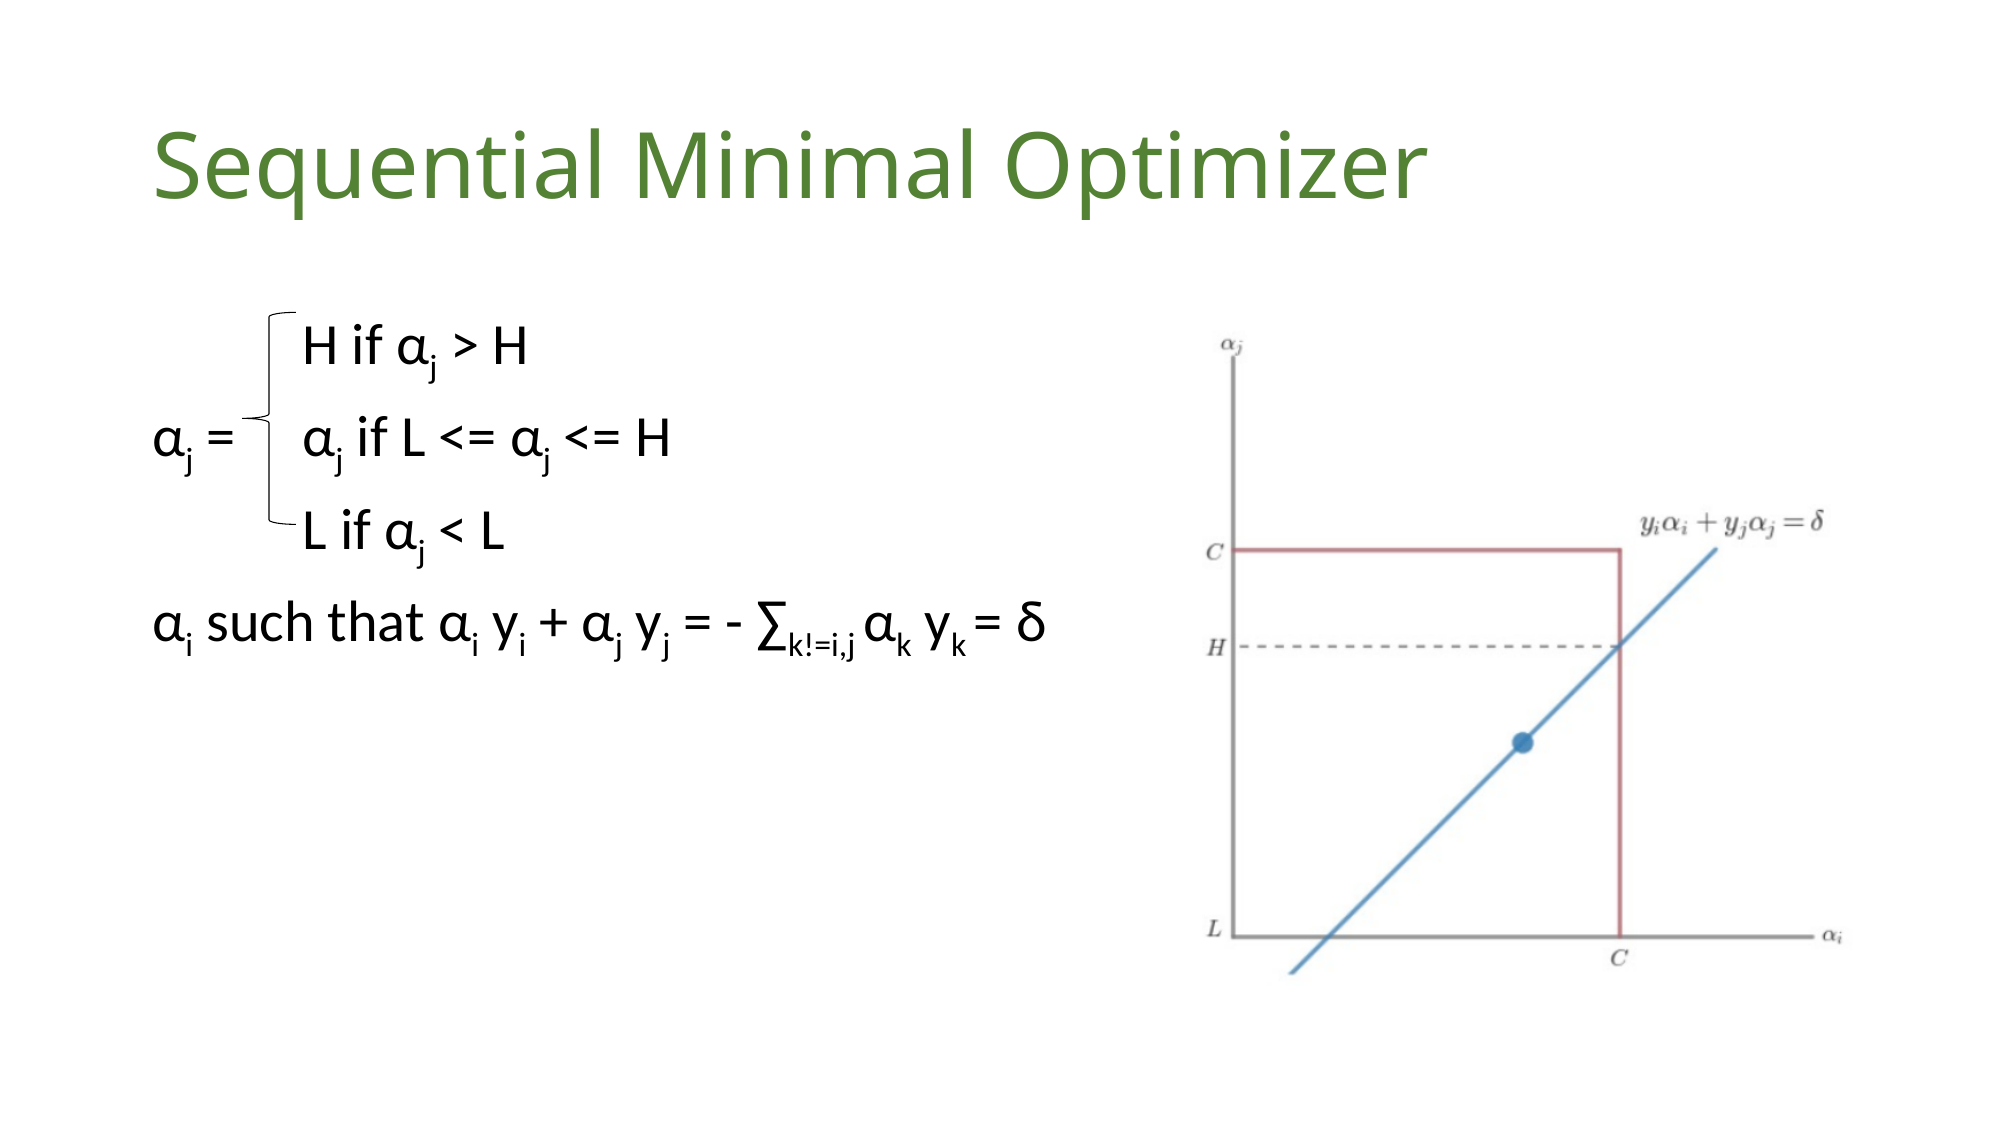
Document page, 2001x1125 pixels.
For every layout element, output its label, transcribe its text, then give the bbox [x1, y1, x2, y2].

text_box [242, 311, 296, 525]
picture [1191, 326, 1863, 986]
title Sequential Minimal Optimizer [137, 59, 1863, 278]
list H if αj > H αj = αj if L <= αj <= H L if αj < L αi such that αi yi + αj yj = - ∑k!=i,j αk yk = δ [137, 299, 1863, 1014]
